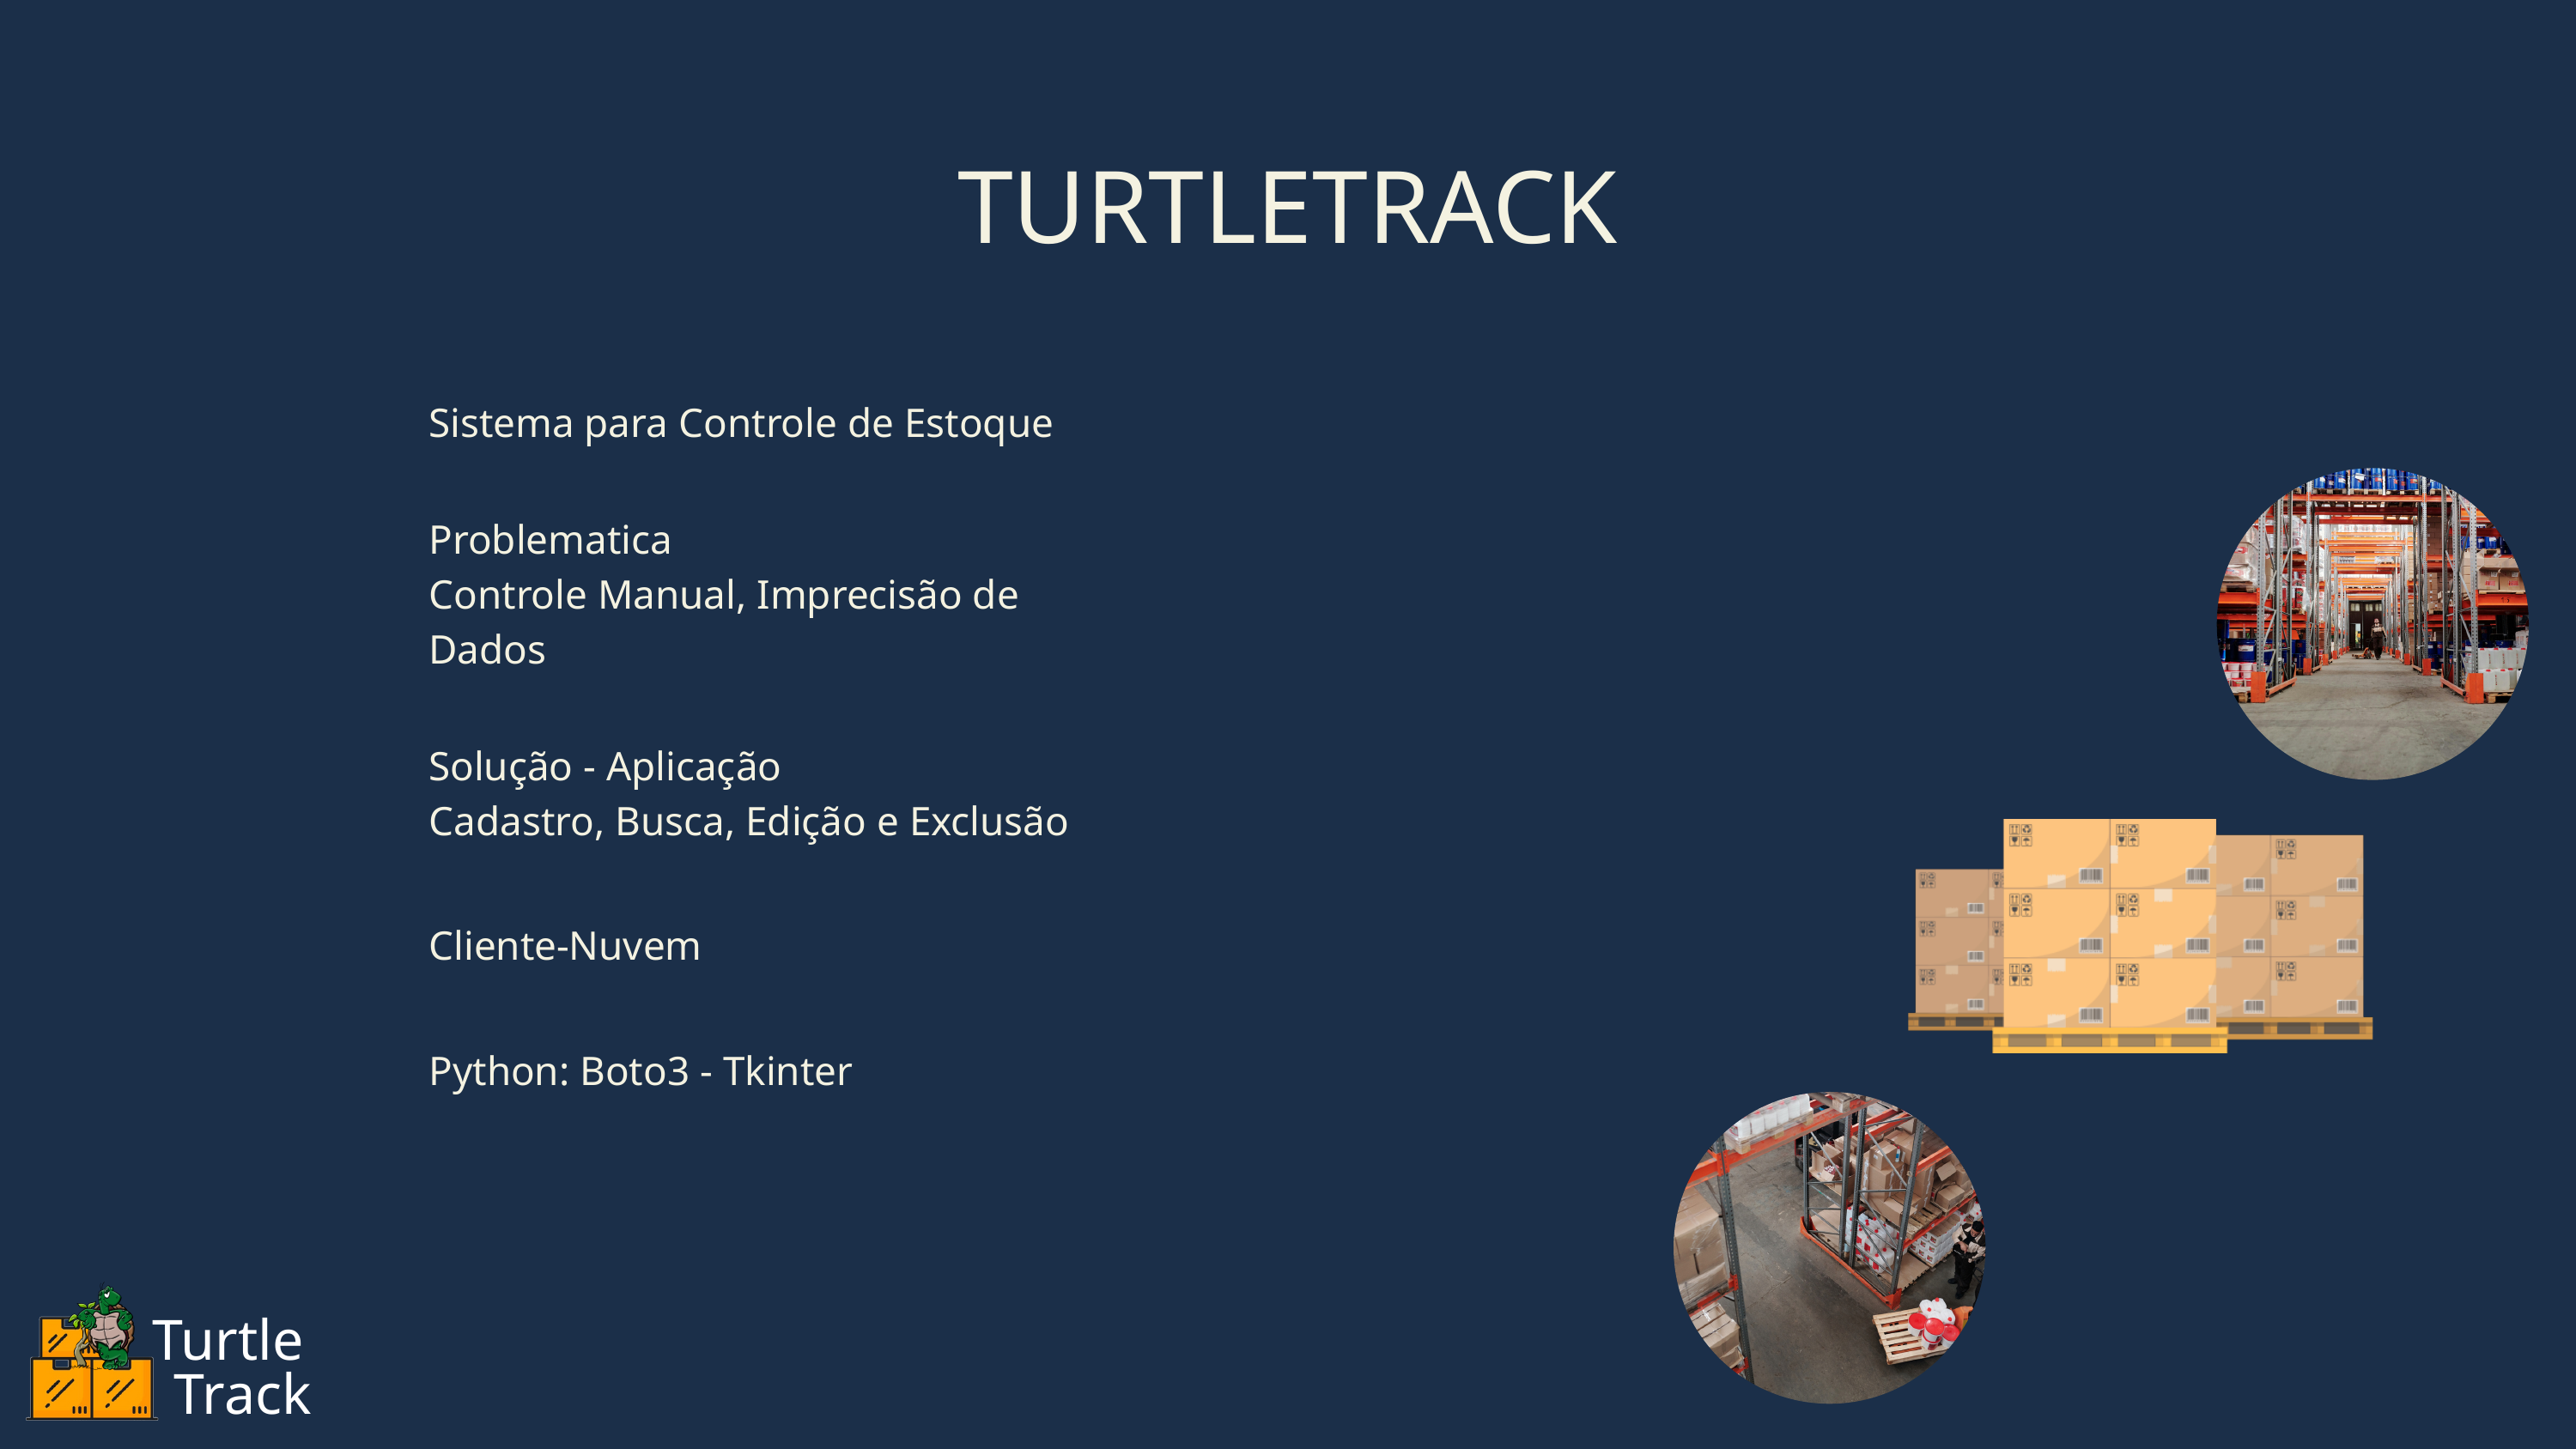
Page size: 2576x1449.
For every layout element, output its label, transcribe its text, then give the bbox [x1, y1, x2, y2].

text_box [1673, 1091, 1986, 1404]
text_box TURTLETRACK [914, 143, 1662, 264]
text_box [1908, 819, 2373, 1053]
table_cell Problematica Controle Manual, Imprecisão de Dados [402, 483, 1109, 702]
table_cell Cliente-Nuvem [402, 882, 1109, 1007]
table_header Sistema para Controle de Estoque [402, 359, 1109, 483]
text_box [2216, 468, 2530, 780]
table_cell Solução - Aplicação Cadastro, Busca, Edição e Exclusão [402, 702, 1109, 882]
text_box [19, 1282, 333, 1428]
table_cell Python: Boto3 - Tkinter [402, 1007, 1109, 1131]
